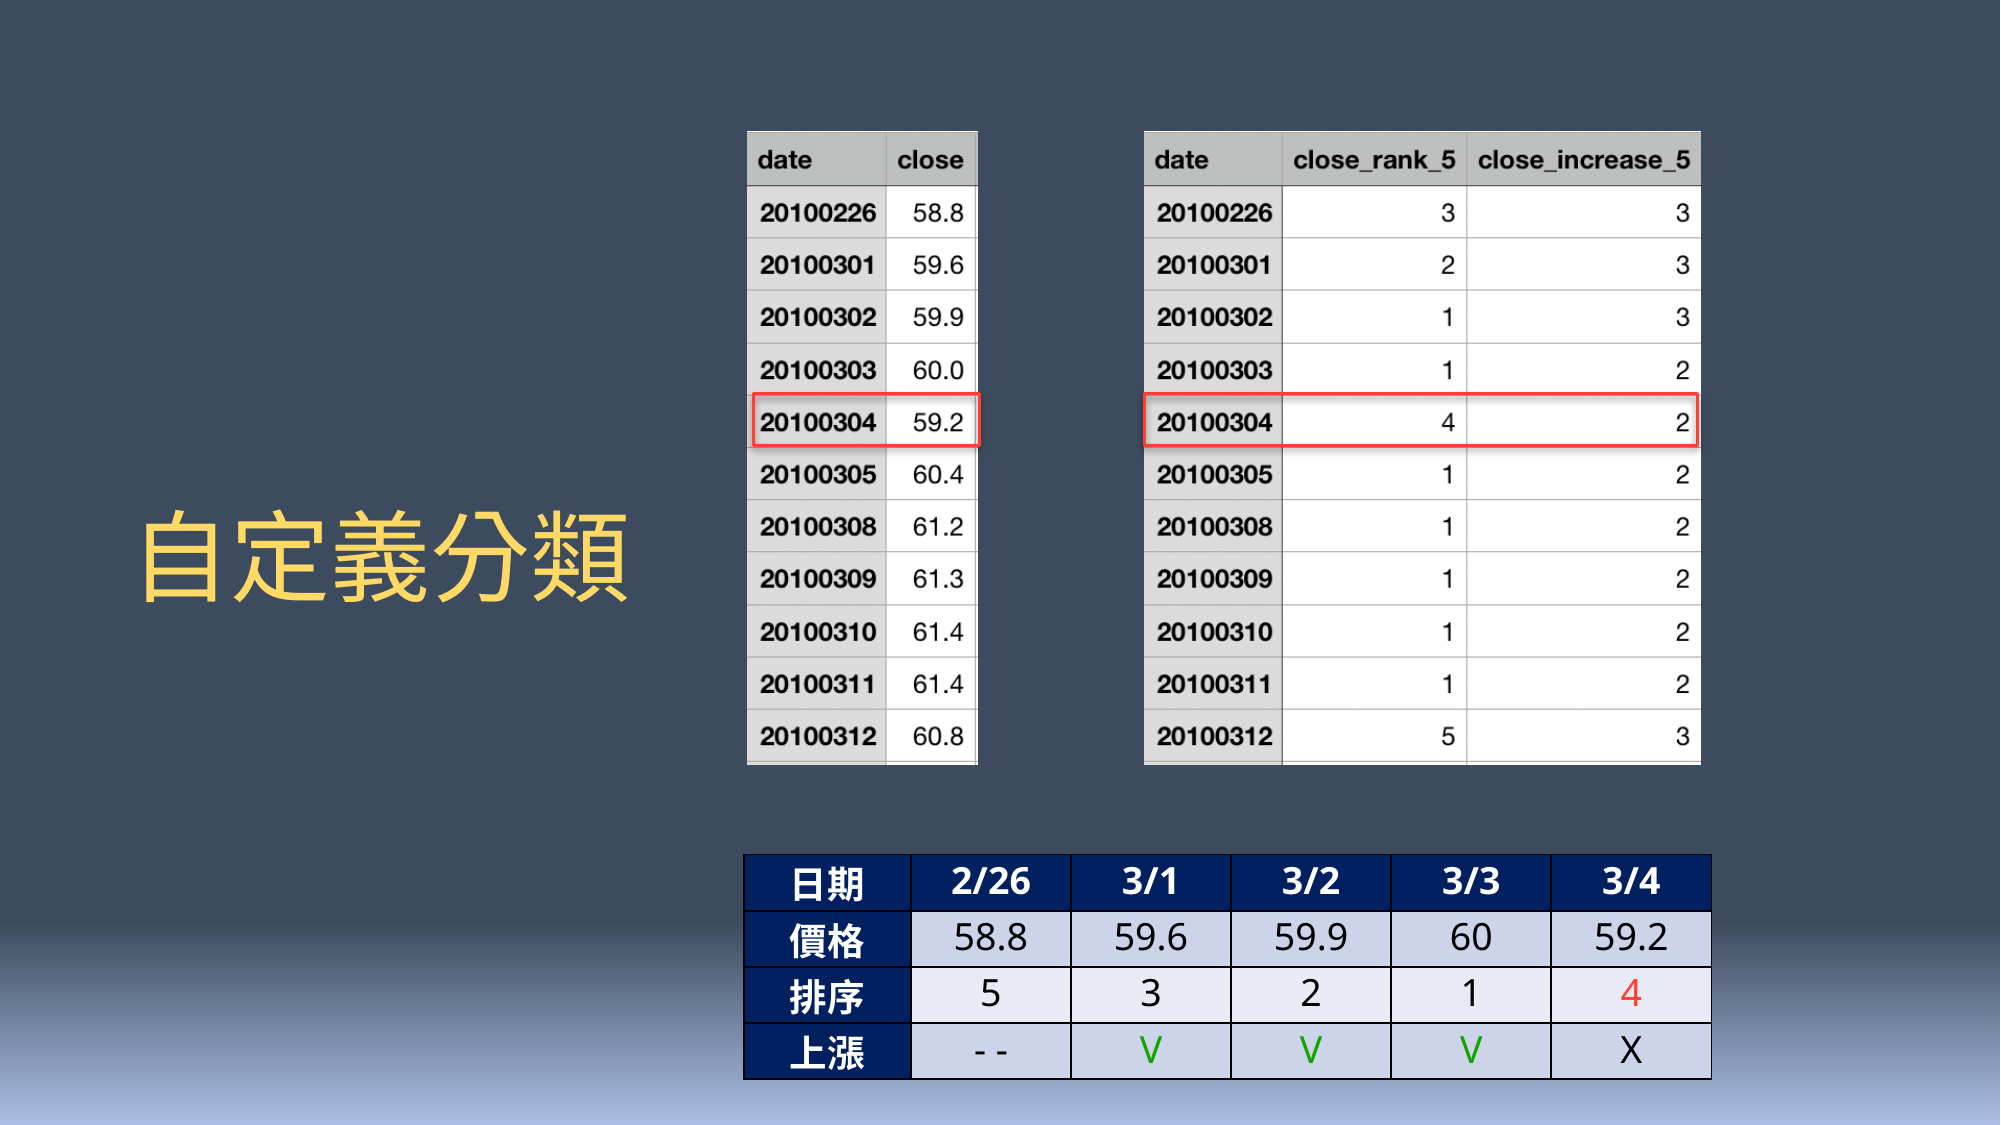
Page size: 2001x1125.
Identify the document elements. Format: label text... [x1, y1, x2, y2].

table_cell 4 [1552, 968, 1711, 1022]
table_cell 5 [912, 968, 1070, 1022]
table_cell 59.9 [1232, 912, 1390, 966]
table_cell 上漲 [745, 1024, 910, 1078]
table_cell 1 [1392, 968, 1550, 1022]
table_cell V [1072, 1024, 1230, 1078]
picture [747, 131, 978, 765]
text_box [744, 99, 1846, 472]
table_cell 排序 [745, 968, 910, 1022]
table_cell V [1392, 1024, 1550, 1078]
table_header 3/1 [1072, 855, 1230, 910]
table_cell 59.2 [1552, 912, 1711, 966]
text_box 自定義分類 [52, 464, 709, 661]
table_cell V [1232, 1024, 1390, 1078]
table_header 2/26 [912, 855, 1070, 910]
table_cell 60 [1392, 912, 1550, 966]
table_cell - - [912, 1024, 1070, 1078]
table_cell 59.6 [1072, 912, 1230, 966]
table_cell X [1552, 1024, 1711, 1078]
table_cell 2 [1232, 968, 1390, 1022]
table_header 3/2 [1232, 855, 1390, 910]
table_header 3/3 [1392, 855, 1550, 910]
table_cell 58.8 [912, 912, 1070, 966]
table_header 日期 [745, 855, 910, 910]
table_header 3/4 [1552, 855, 1711, 910]
table_cell 3 [1072, 968, 1230, 1022]
table_cell 價格 [745, 912, 910, 966]
picture [1144, 131, 1701, 765]
